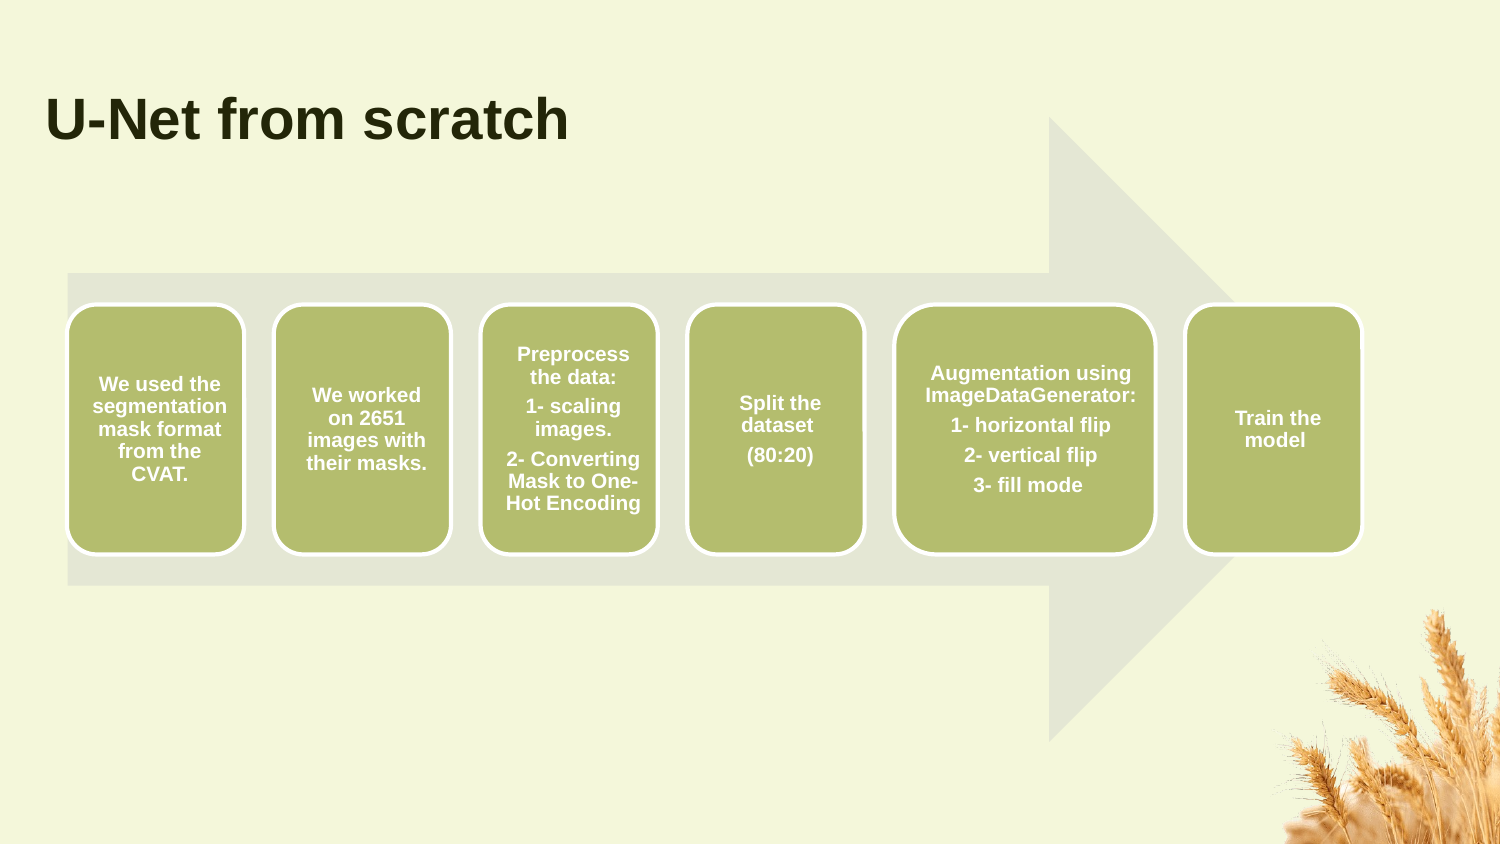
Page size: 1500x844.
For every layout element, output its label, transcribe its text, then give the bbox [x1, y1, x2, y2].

picture [1251, 596, 1500, 844]
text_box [66, 116, 1363, 743]
text_box U-Net from scratch [30, 74, 781, 159]
